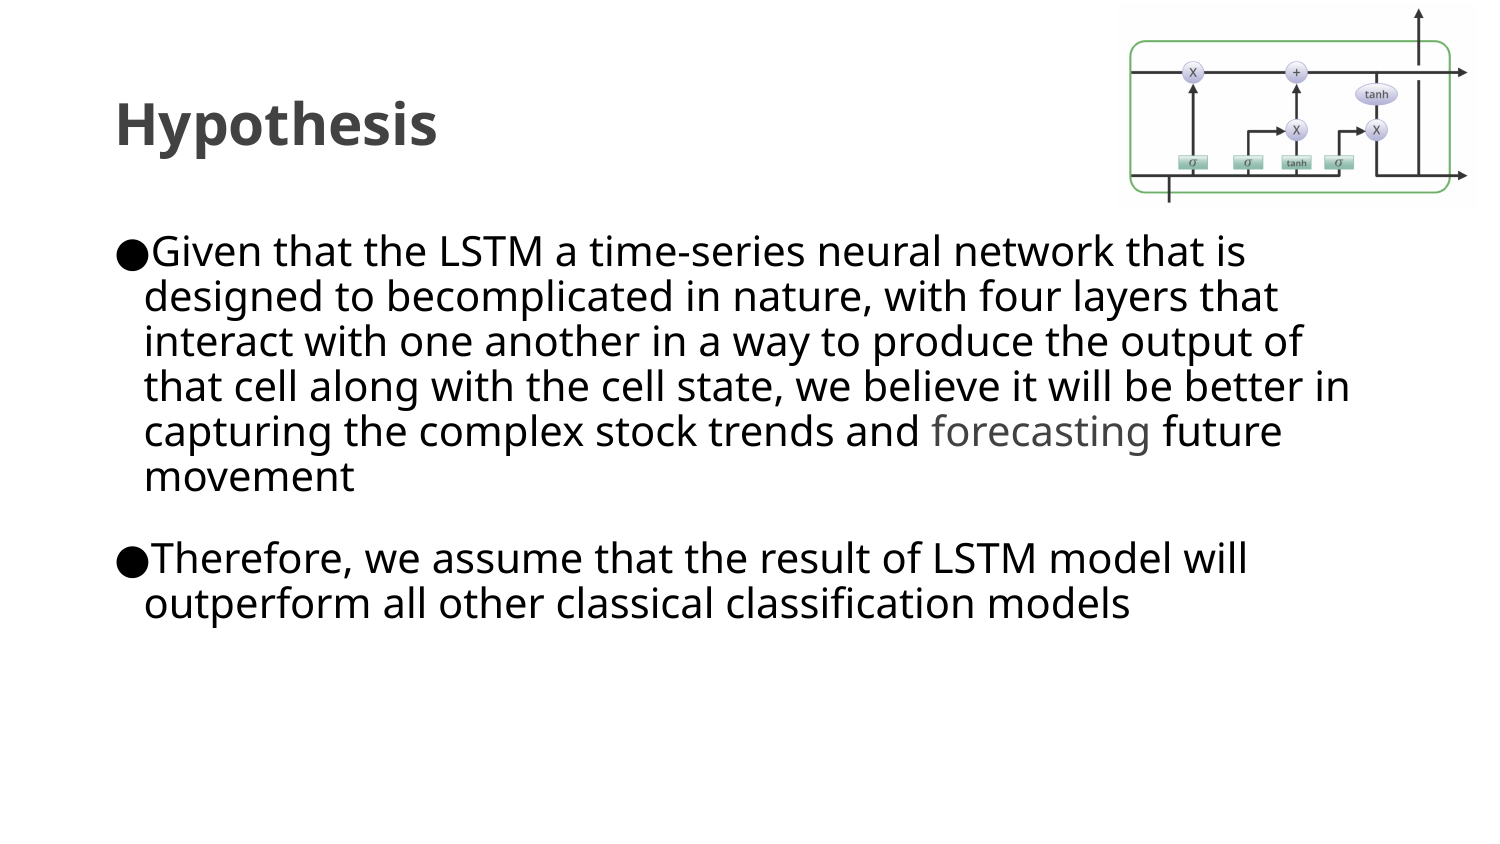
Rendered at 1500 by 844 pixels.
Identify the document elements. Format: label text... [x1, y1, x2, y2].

picture [1118, 2, 1478, 209]
list Given that the LSTM a time-series neural network that is designed to becomplicated in nature, with four layers that interact with one another in a way to produce the output of that cell along with the cell state, we believe it will be better in capturing the complex stock trends and forecasting future movement Therefore, we assume that the result of LSTM model will outperform all other classical classification models [103, 224, 1397, 760]
title Hypothesis [103, 44, 1113, 208]
